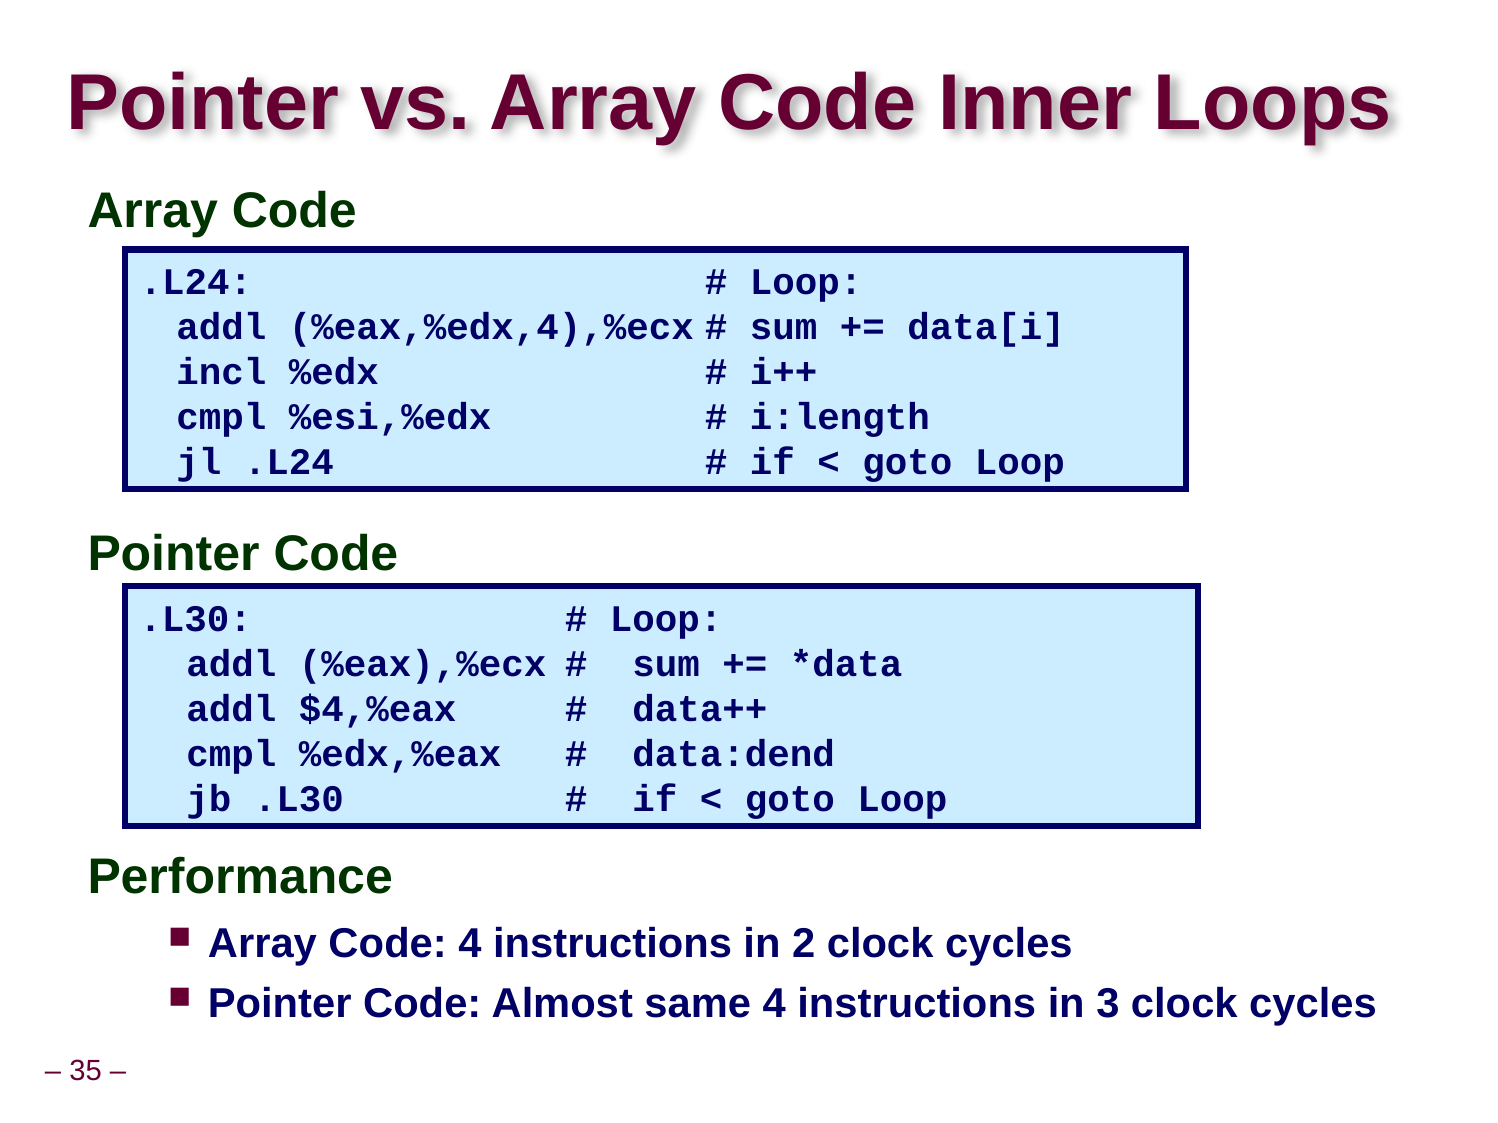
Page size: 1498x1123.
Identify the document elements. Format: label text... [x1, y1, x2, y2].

title Pointer vs. Array Code Inner Loops [66, 40, 1495, 169]
list Array Code Pointer Code Performance Array Code: 4 instructions in 2 clock cycles Pointer Code: Almost same 4 instructions in 3 clock cycles [72, 174, 1426, 1073]
text_box .L24: # Loop: addl (%eax,%edx,4),%ecx # sum += data[i] incl %edx # i++ cmpl %esi,%edx # i:length jl .L24 # if < goto Loop [124, 249, 1186, 489]
text_box .L30: # Loop: addl (%eax),%ecx # sum += *data addl $4,%eax # data++ cmpl %edx,%eax # data:dend jb .L30 # if < goto Loop [124, 586, 1199, 826]
